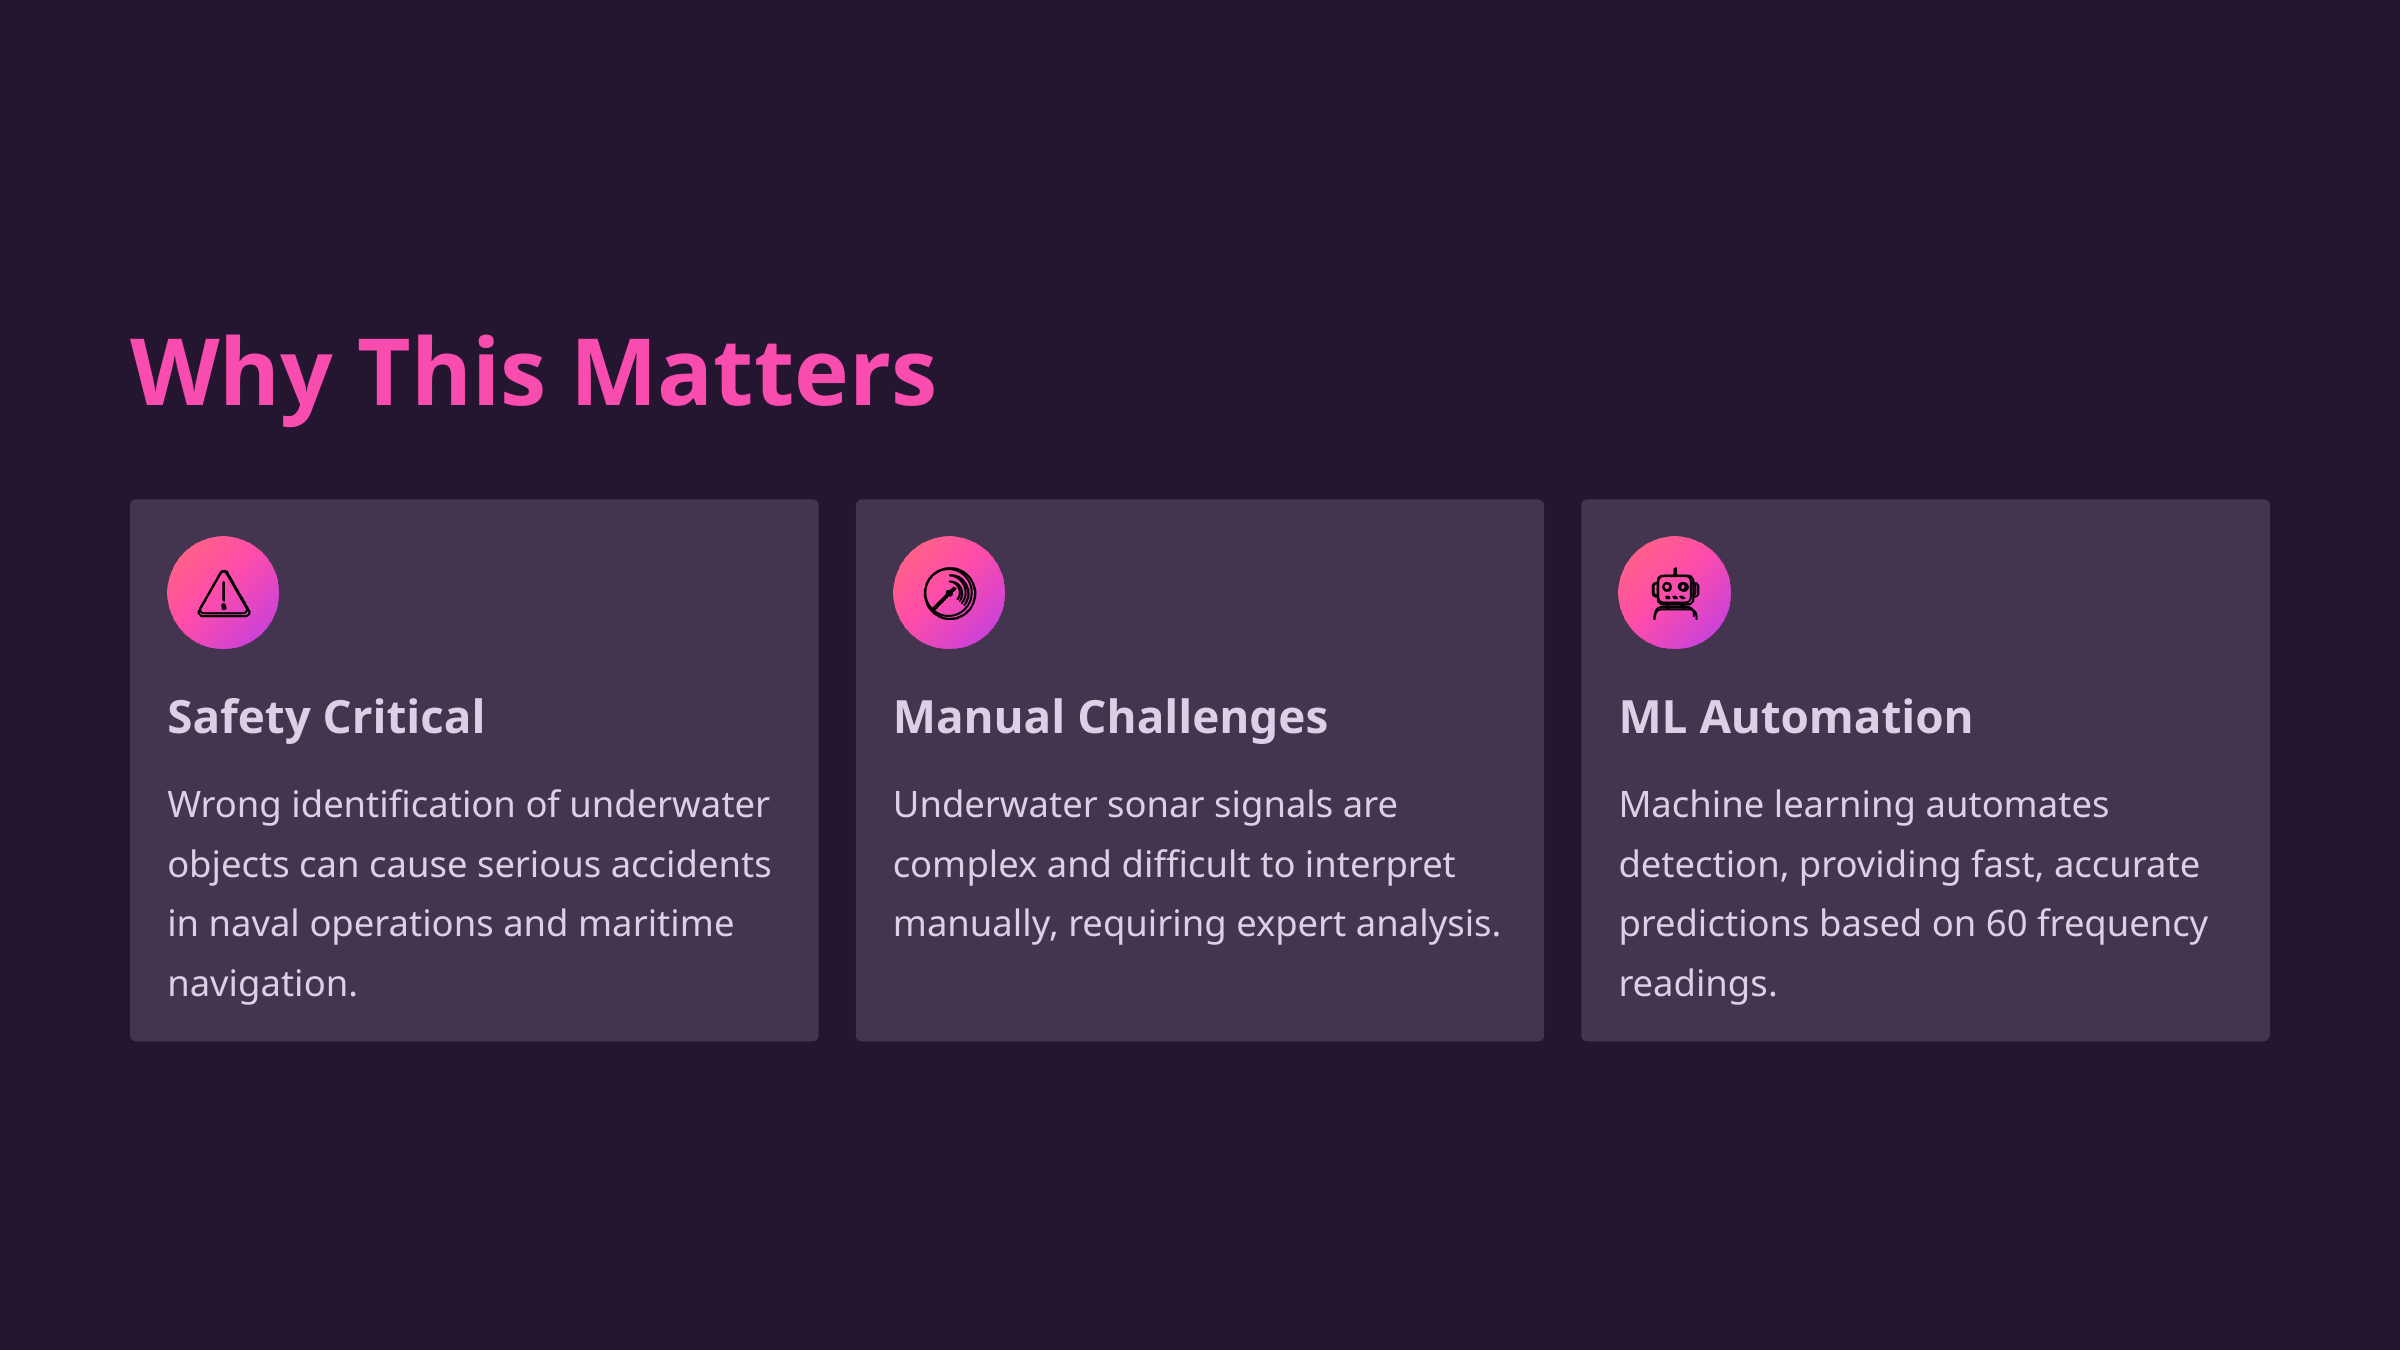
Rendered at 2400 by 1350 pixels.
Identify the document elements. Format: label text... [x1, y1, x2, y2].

picture [1618, 536, 1731, 649]
text_box Underwater sonar signals are complex and difficult to interpret manually, requiring expert analysis. [892, 765, 1507, 945]
text_box Machine learning automates detection, providing fast, accurate predictions based on 60 frequency readings. [1618, 765, 2233, 1004]
text_box [130, 499, 819, 1042]
text_box Manual Challenges [892, 685, 1359, 744]
text_box [1581, 499, 2270, 1042]
text_box [855, 499, 1545, 1042]
picture [892, 536, 1005, 649]
picture [167, 536, 279, 649]
text_box Wrong identification of underwater objects can cause serious accidents in naval operations and maritime navigation. [167, 765, 782, 1004]
text_box Why This Matters [130, 308, 1061, 425]
text_box ML Automation [1618, 685, 2084, 744]
text_box Safety Critical [167, 685, 633, 744]
